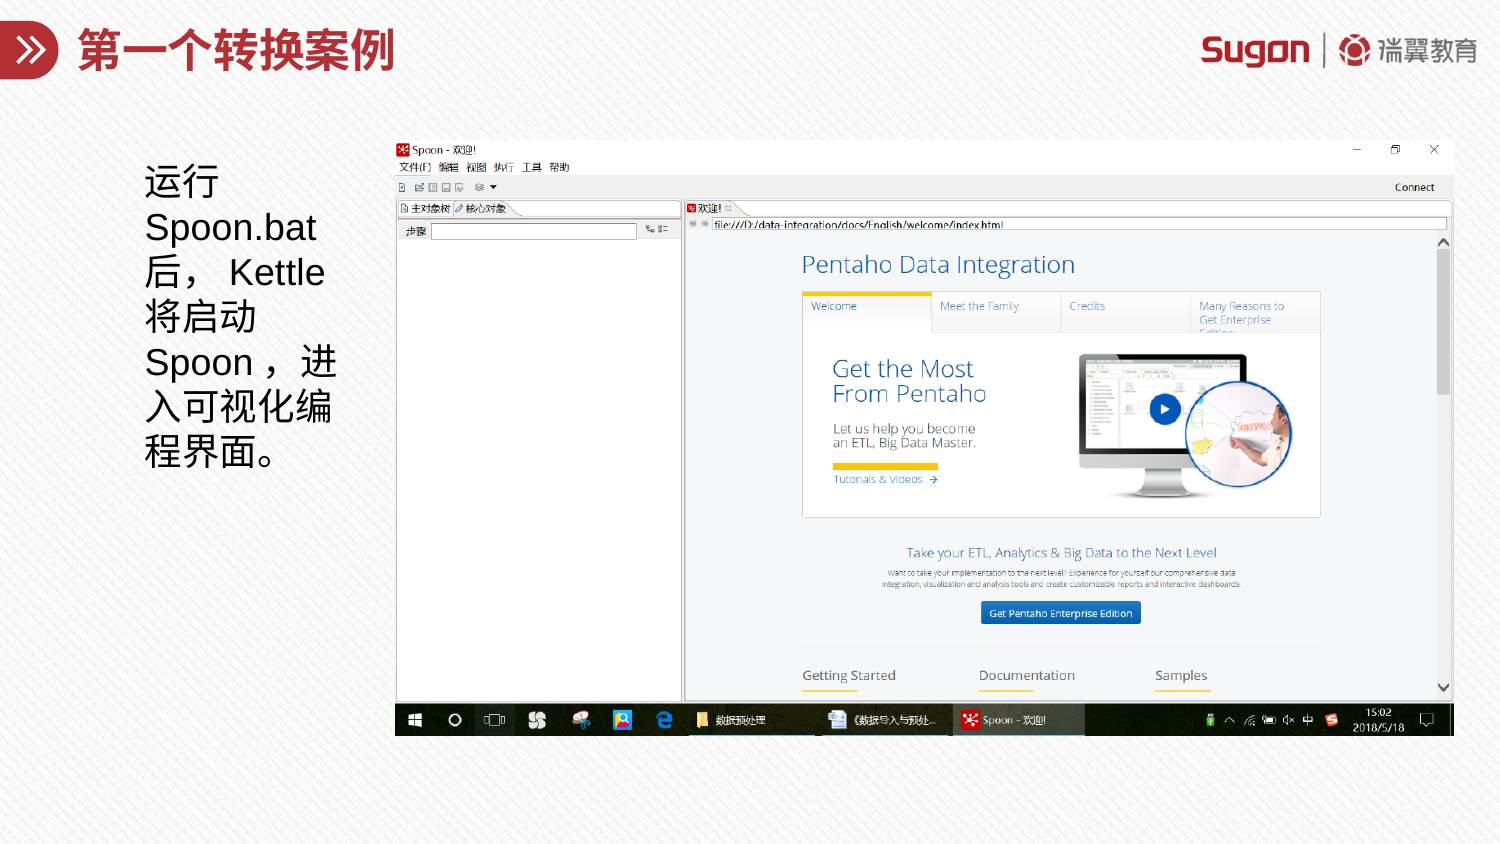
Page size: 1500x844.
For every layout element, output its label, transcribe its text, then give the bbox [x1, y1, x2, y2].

picture [0, 0, 1500, 844]
title 第一个转换案例 [65, 22, 1161, 83]
text_box 运行Spoon.bat后，Kettle将启动Spoon，进入可视化编程界面。 [129, 150, 372, 480]
